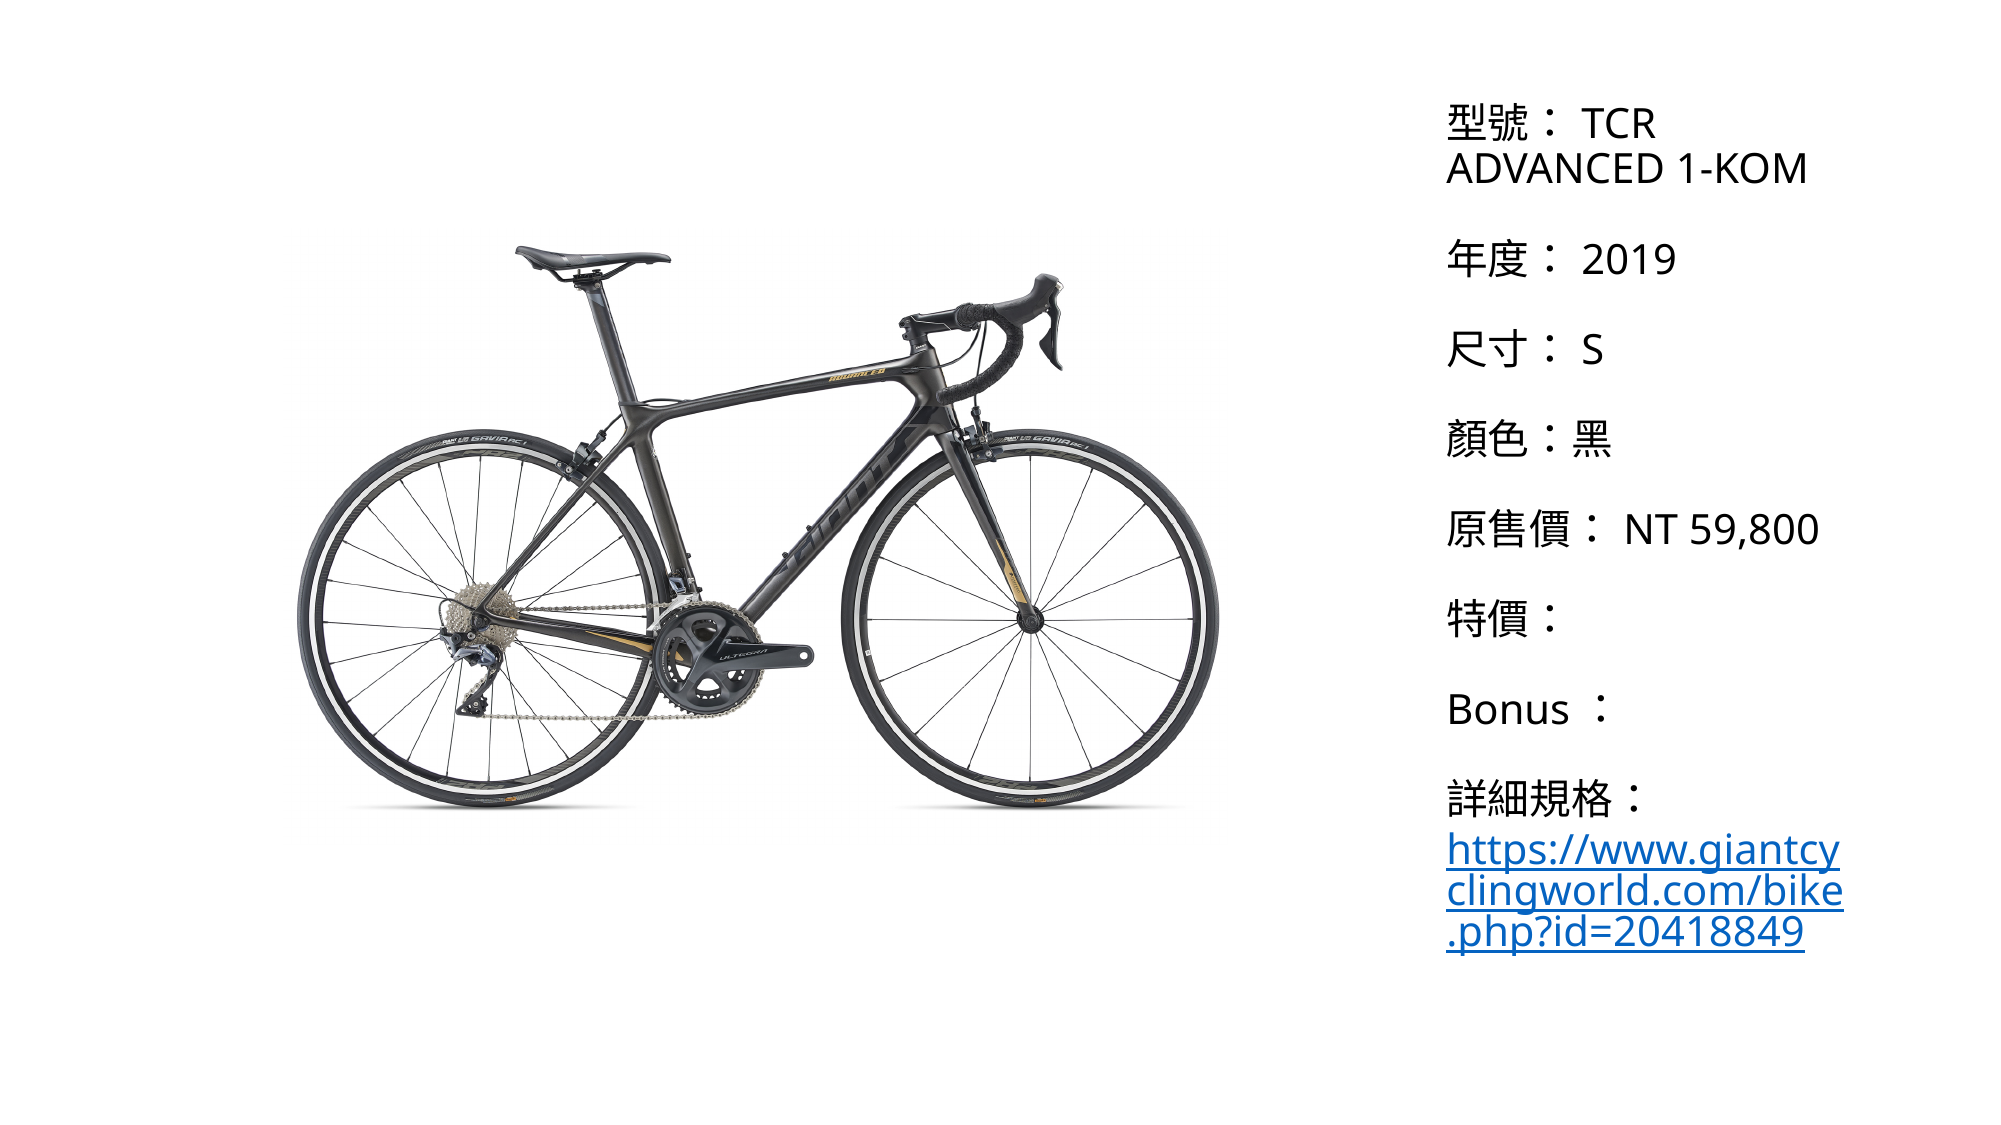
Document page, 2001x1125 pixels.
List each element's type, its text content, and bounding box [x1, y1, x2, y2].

title 型號：TCR ADVANCED 1-KOM 年度：2019 尺寸：S 顏色：黑 原售價：NT 59,800 特價： Bonus： 詳細規格： https://www.giantcyclingworld.com/bike.php?id=20418849 [1431, 59, 1863, 1014]
picture [282, 228, 1228, 845]
